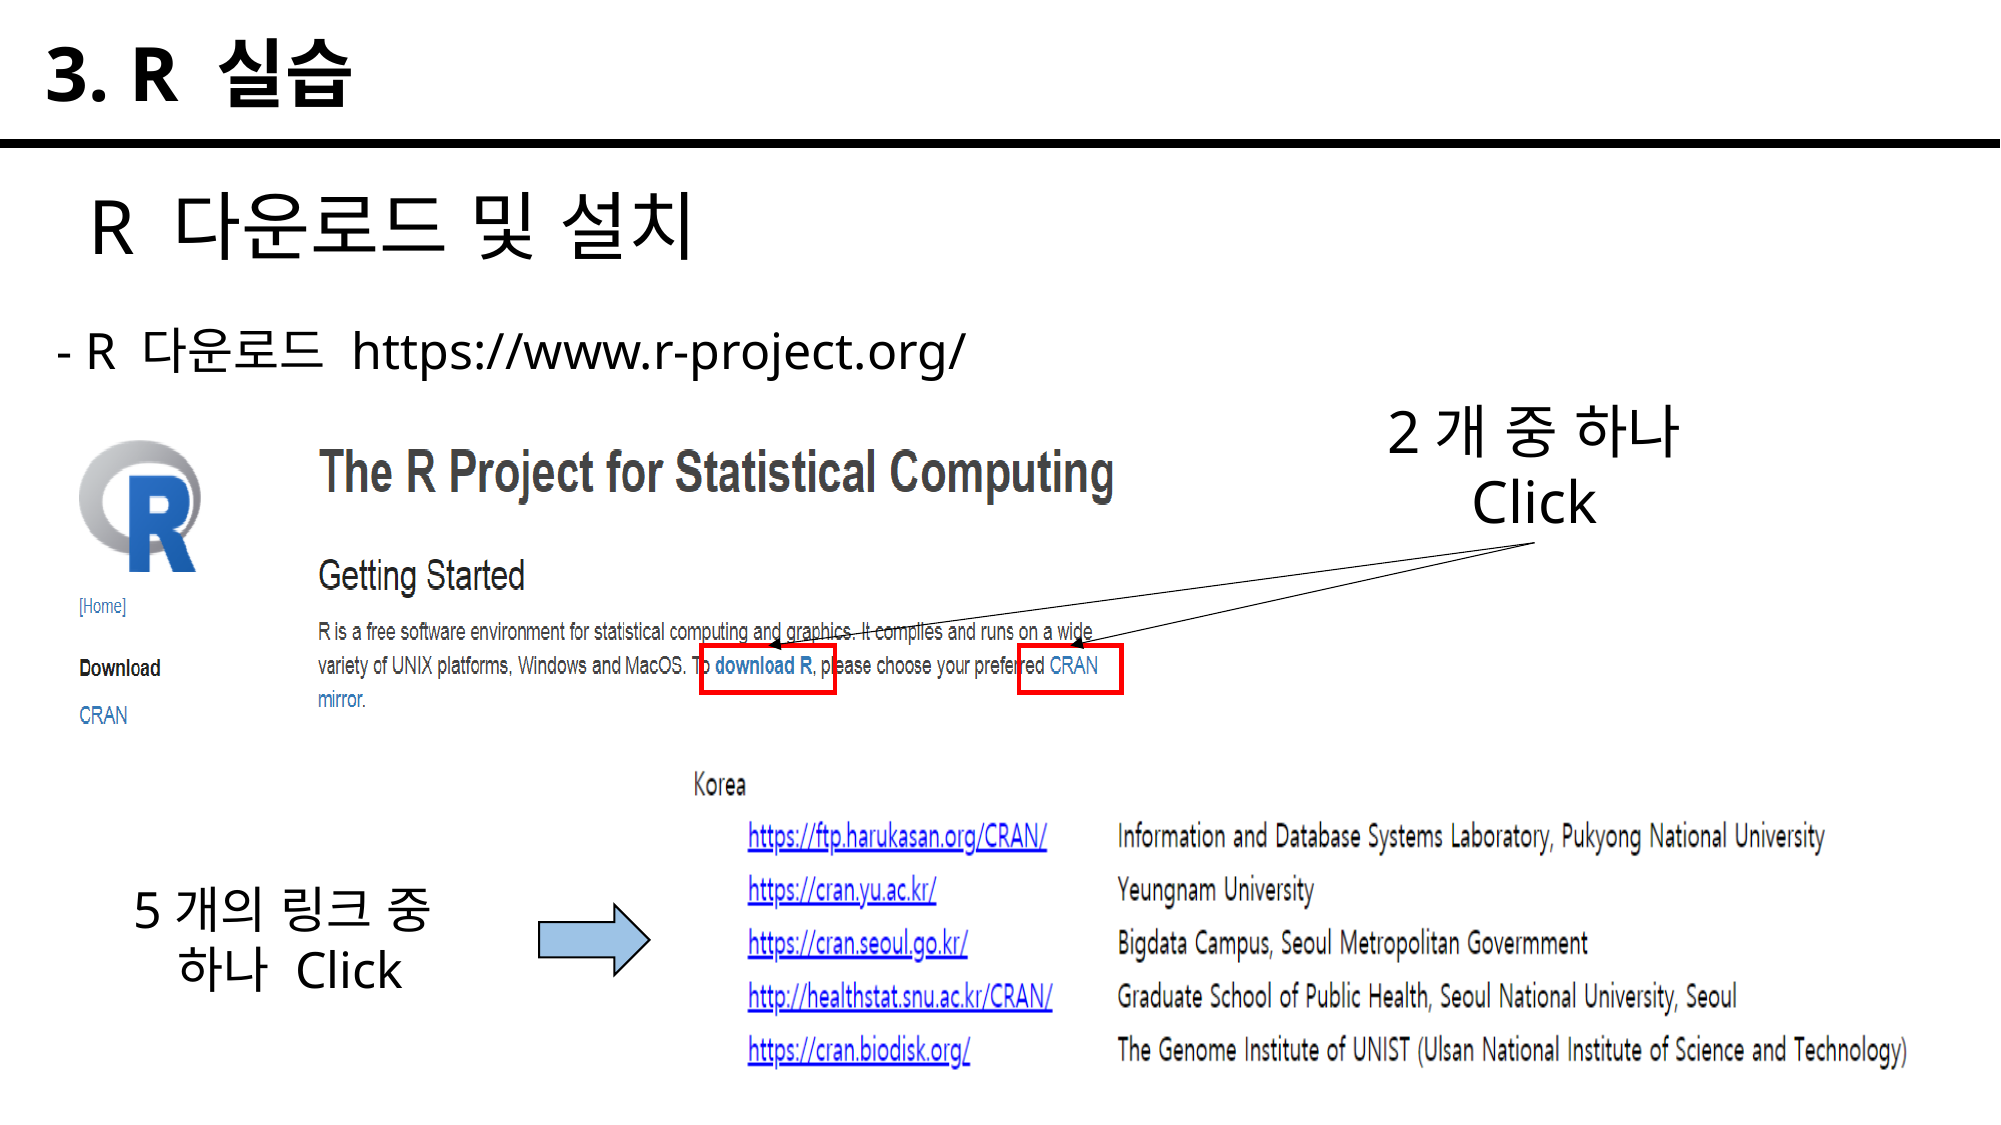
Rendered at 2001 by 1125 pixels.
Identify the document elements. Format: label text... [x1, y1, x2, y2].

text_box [683, 765, 1924, 1079]
picture [41, 423, 1158, 731]
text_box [1070, 544, 1535, 646]
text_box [768, 544, 1070, 646]
text_box 3. R 실습 [30, 19, 1029, 125]
text_box - R 다운로드 https://www.r-project.org/ [41, 312, 1019, 387]
text_box 2개 중 하나 Click [1360, 387, 1709, 543]
text_box [538, 902, 651, 978]
text_box 5개의 링크 중 하나 Click [50, 871, 530, 1007]
text_box R 다운로드 및 설치 [73, 172, 713, 278]
